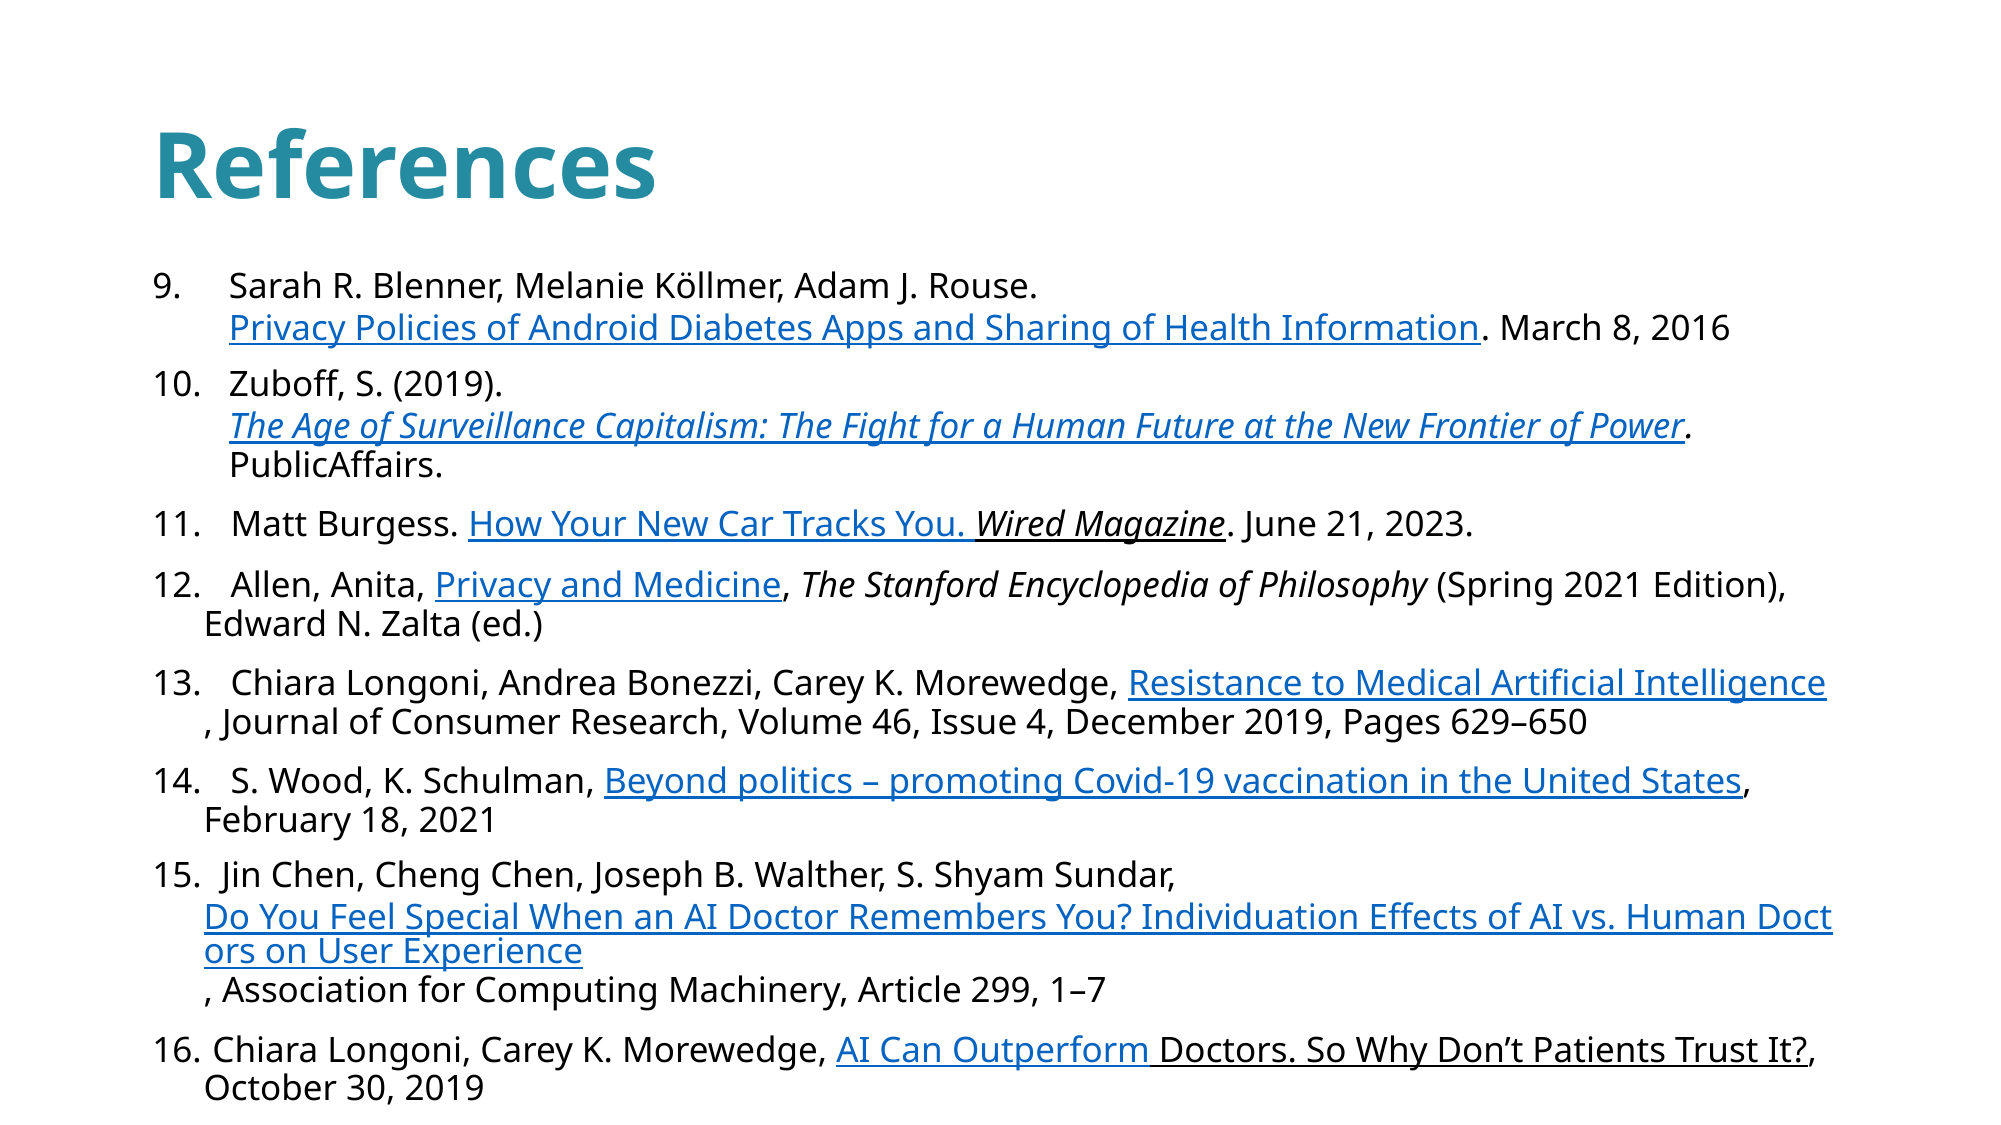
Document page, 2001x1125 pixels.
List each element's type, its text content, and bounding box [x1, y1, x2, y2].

list Sarah R. Blenner, Melanie Köllmer, Adam J. Rouse. Privacy Policies of Android Diabetes Apps and Sharing of Health Information. March 8, 2016 Zuboff, S. (2019). The Age of Surveillance Capitalism: The Fight for a Human Future at the New Frontier of Power. PublicAffairs. Matt Burgess. How Your New Car Tracks You. Wired Magazine. June 21, 2023. Allen, Anita, Privacy and Medicine, The Stanford Encyclopedia of Philosophy (Spring 2021 Edition), Edward N. Zalta (ed.) Chiara Longoni, Andrea Bonezzi, Carey K. Morewedge, Resistance to Medical Artificial Intelligence, Journal of Consumer Research, Volume 46, Issue 4, December 2019, Pages 629–650 S. Wood, K. Schulman, Beyond politics – promoting Covid-19 vaccination in the United States, February 18, 2021 Jin Chen, Cheng Chen, Joseph B. Walther, S. Shyam Sundar, Do You Feel Special When an AI Doctor Remembers You? Individuation Effects of AI vs. Human Doctors on User Experience, Association for Computing Machinery, Article 299, 1–7 Chiara Longoni, Carey K. Morewedge, AI Can Outperform Doctors. So Why Don’t Patients Trust It?, October 30, 2019 [137, 260, 1863, 1093]
title References [137, 59, 1863, 260]
